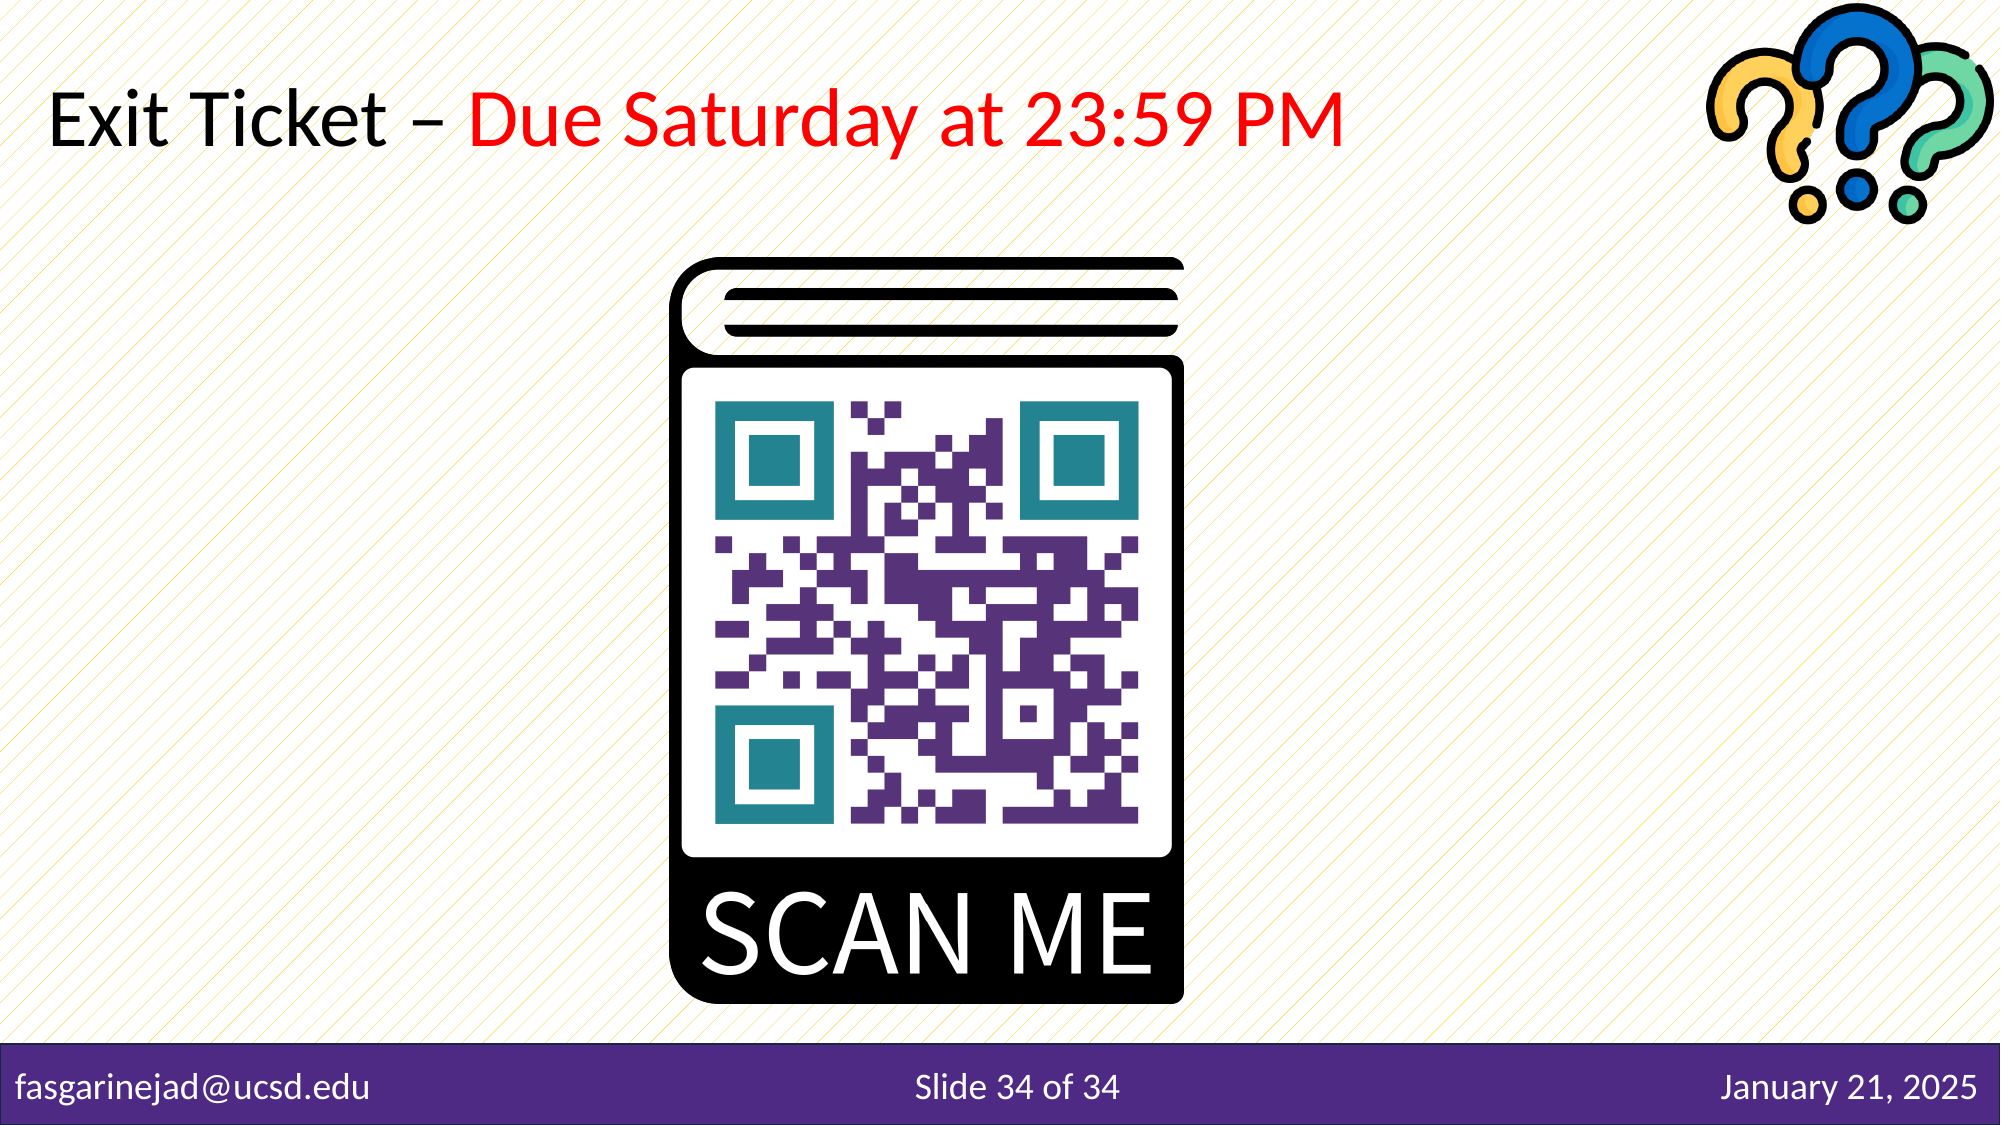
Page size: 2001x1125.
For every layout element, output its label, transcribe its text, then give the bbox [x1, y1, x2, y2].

text_box Exit Ticket – Due Saturday at 23:59 PM [32, 67, 1615, 189]
text_box fasgarinejad@ucsd.edu Slide 34 of 34 January 21, 2025 [0, 1043, 2000, 1125]
picture [669, 257, 1184, 1004]
picture [1706, 0, 1994, 258]
